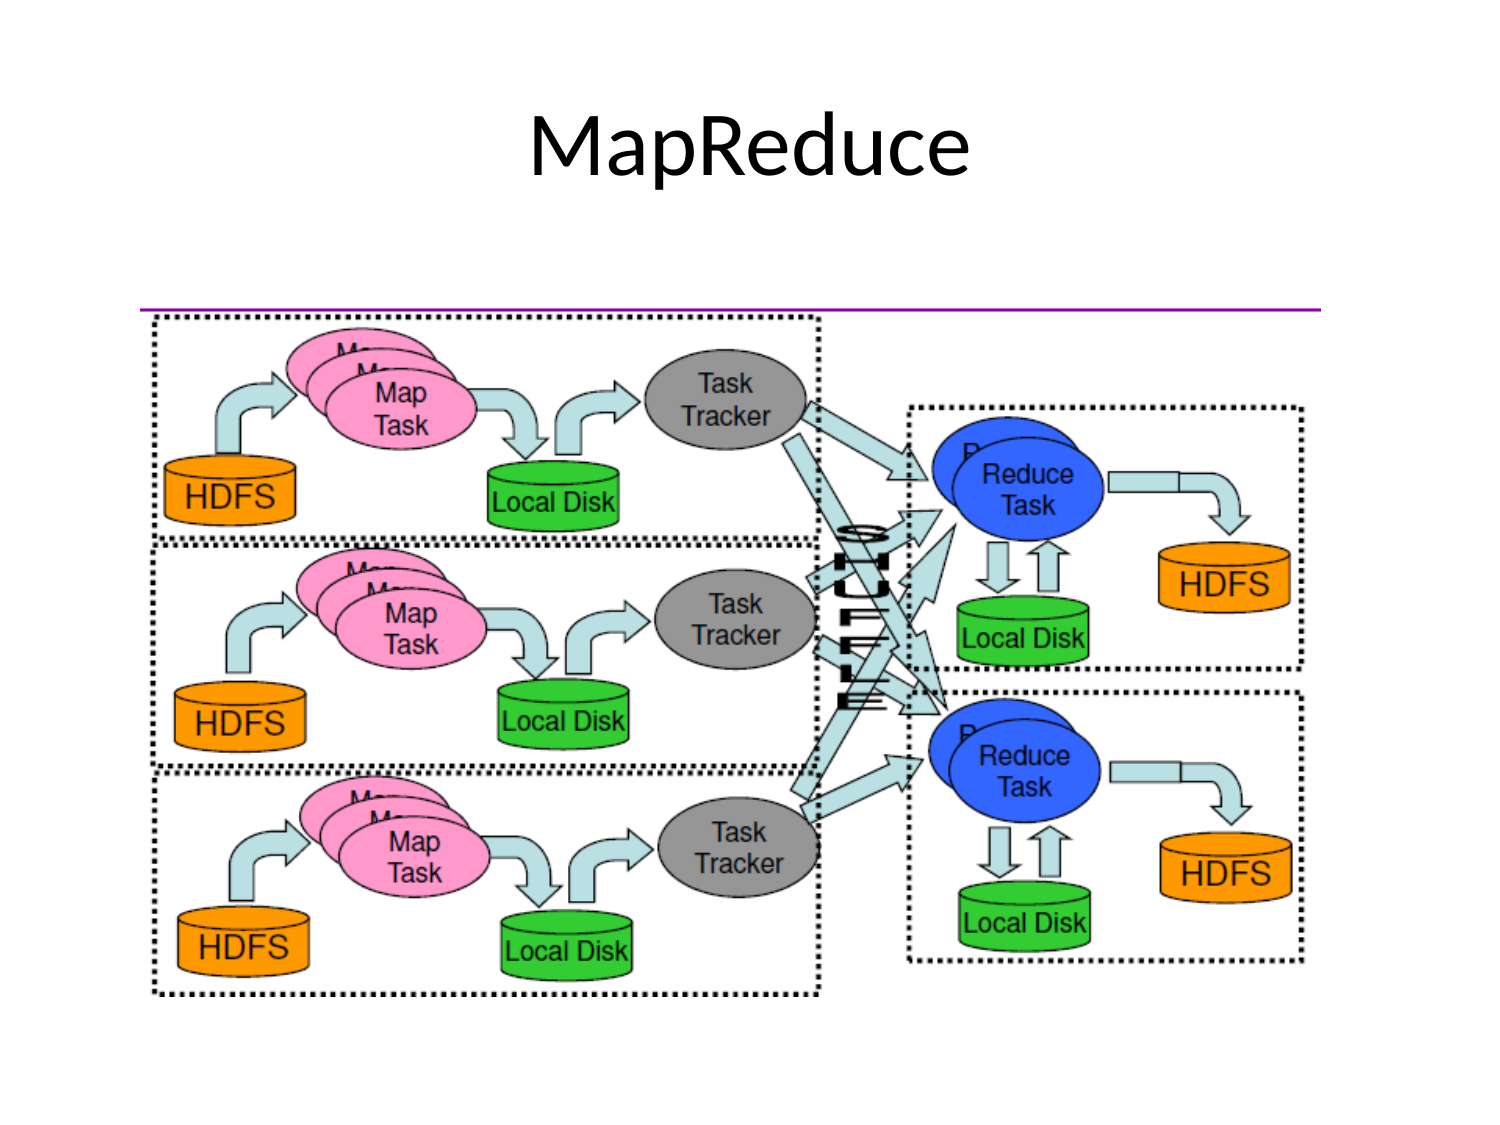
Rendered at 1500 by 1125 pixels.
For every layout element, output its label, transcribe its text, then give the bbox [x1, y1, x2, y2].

title MapReduce [75, 45, 1425, 233]
picture [140, 304, 1321, 998]
